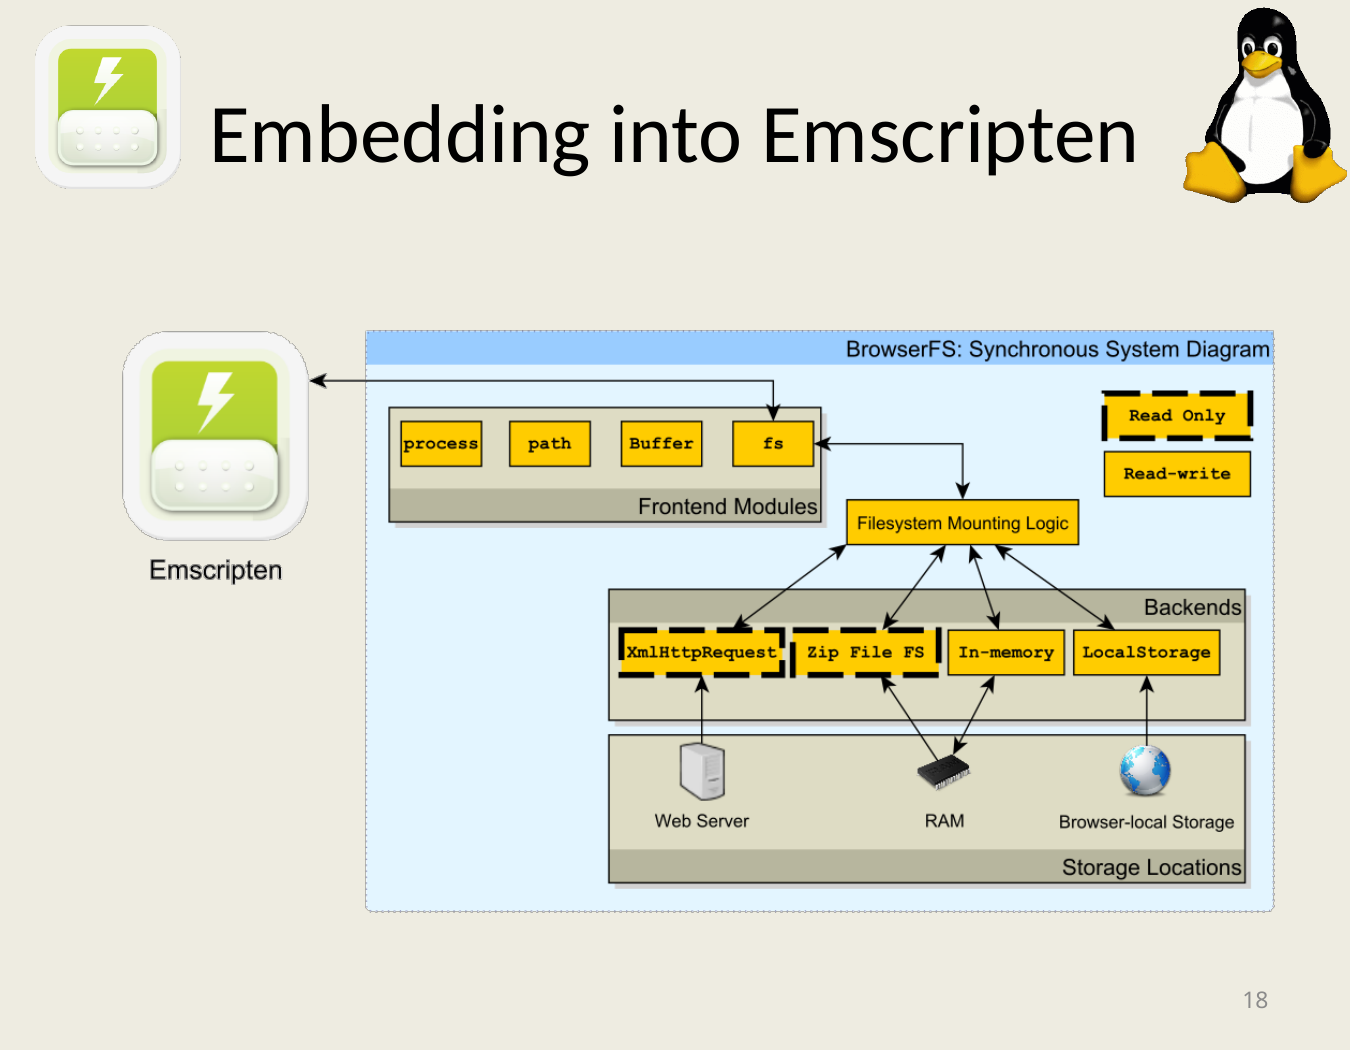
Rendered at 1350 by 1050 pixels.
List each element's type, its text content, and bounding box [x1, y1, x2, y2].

picture [24, 24, 191, 191]
picture [1178, 2, 1350, 209]
slide_number 18 [967, 973, 1283, 1030]
title Embedding into Emscripten [67, 42, 1283, 217]
picture [87, 296, 1298, 934]
